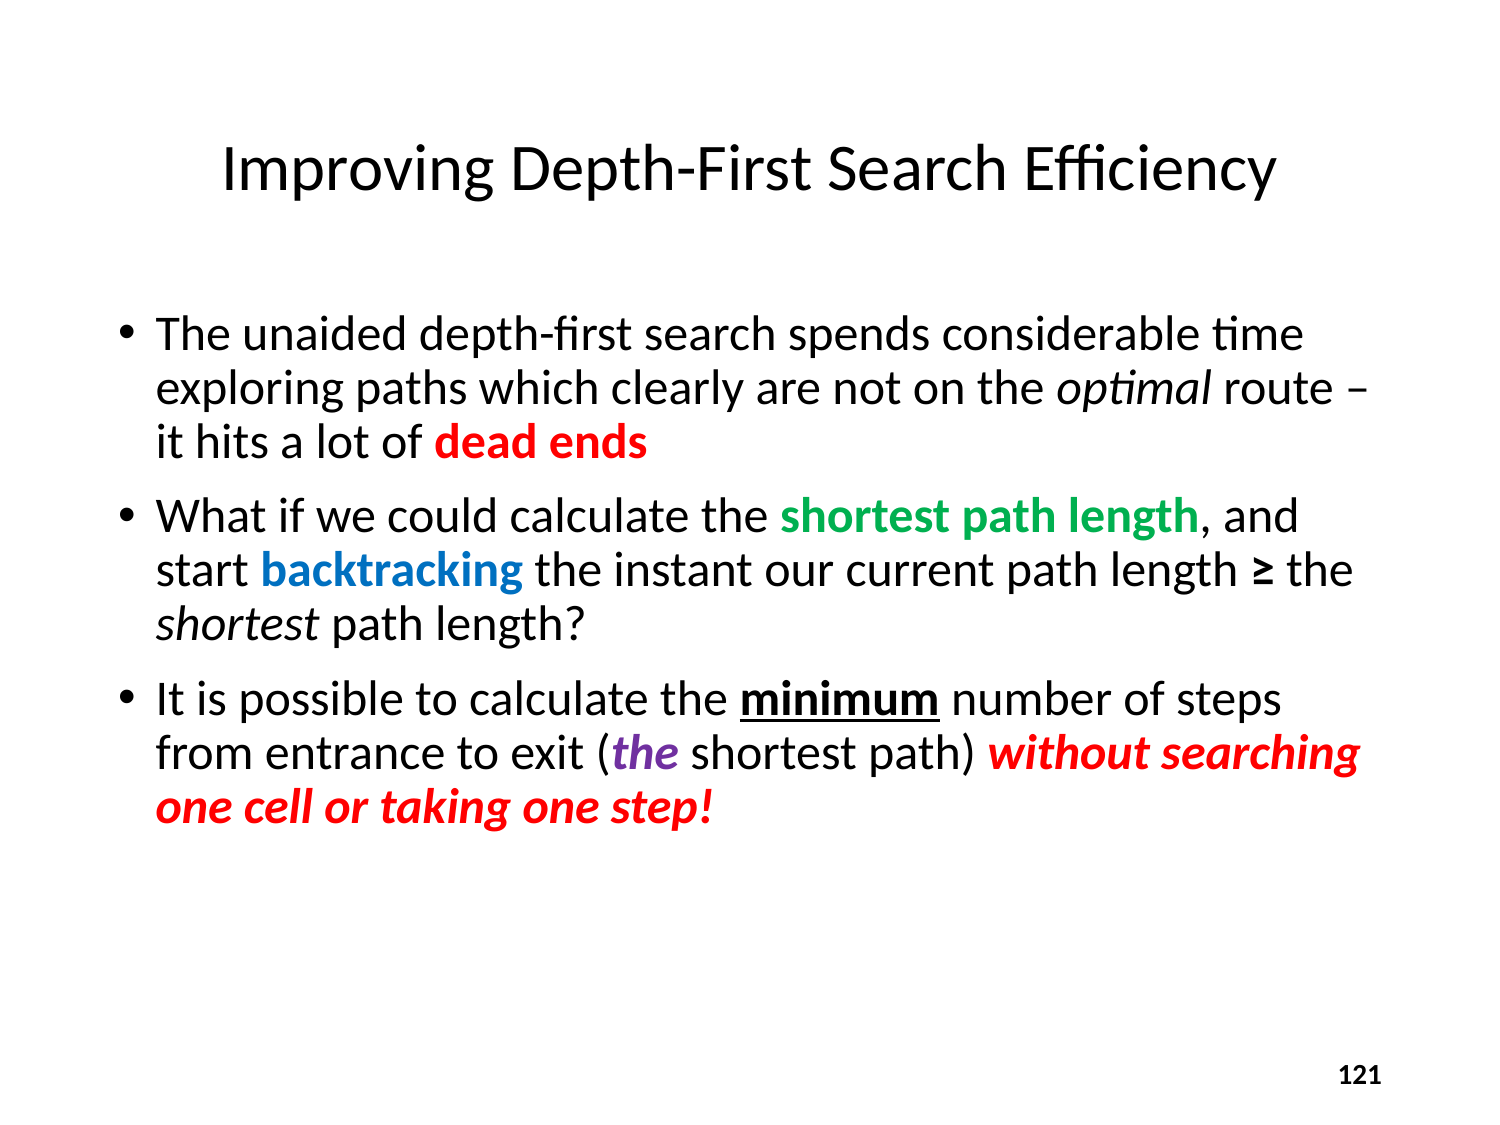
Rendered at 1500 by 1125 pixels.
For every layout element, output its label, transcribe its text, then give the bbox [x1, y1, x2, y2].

list The unaided depth-first search spends considerable time exploring paths which clearly are not on the optimal route – it hits a lot of dead ends What if we could calculate the shortest path length, and start backtracking the instant our current path length ≥ the shortest path length? It is possible to calculate the minimum number of steps from entrance to exit (the shortest path) without searching one cell or taking one step! [103, 299, 1397, 1014]
slide_number 121 [1059, 1042, 1397, 1103]
title Improving Depth-First Search Efficiency [103, 59, 1397, 278]
